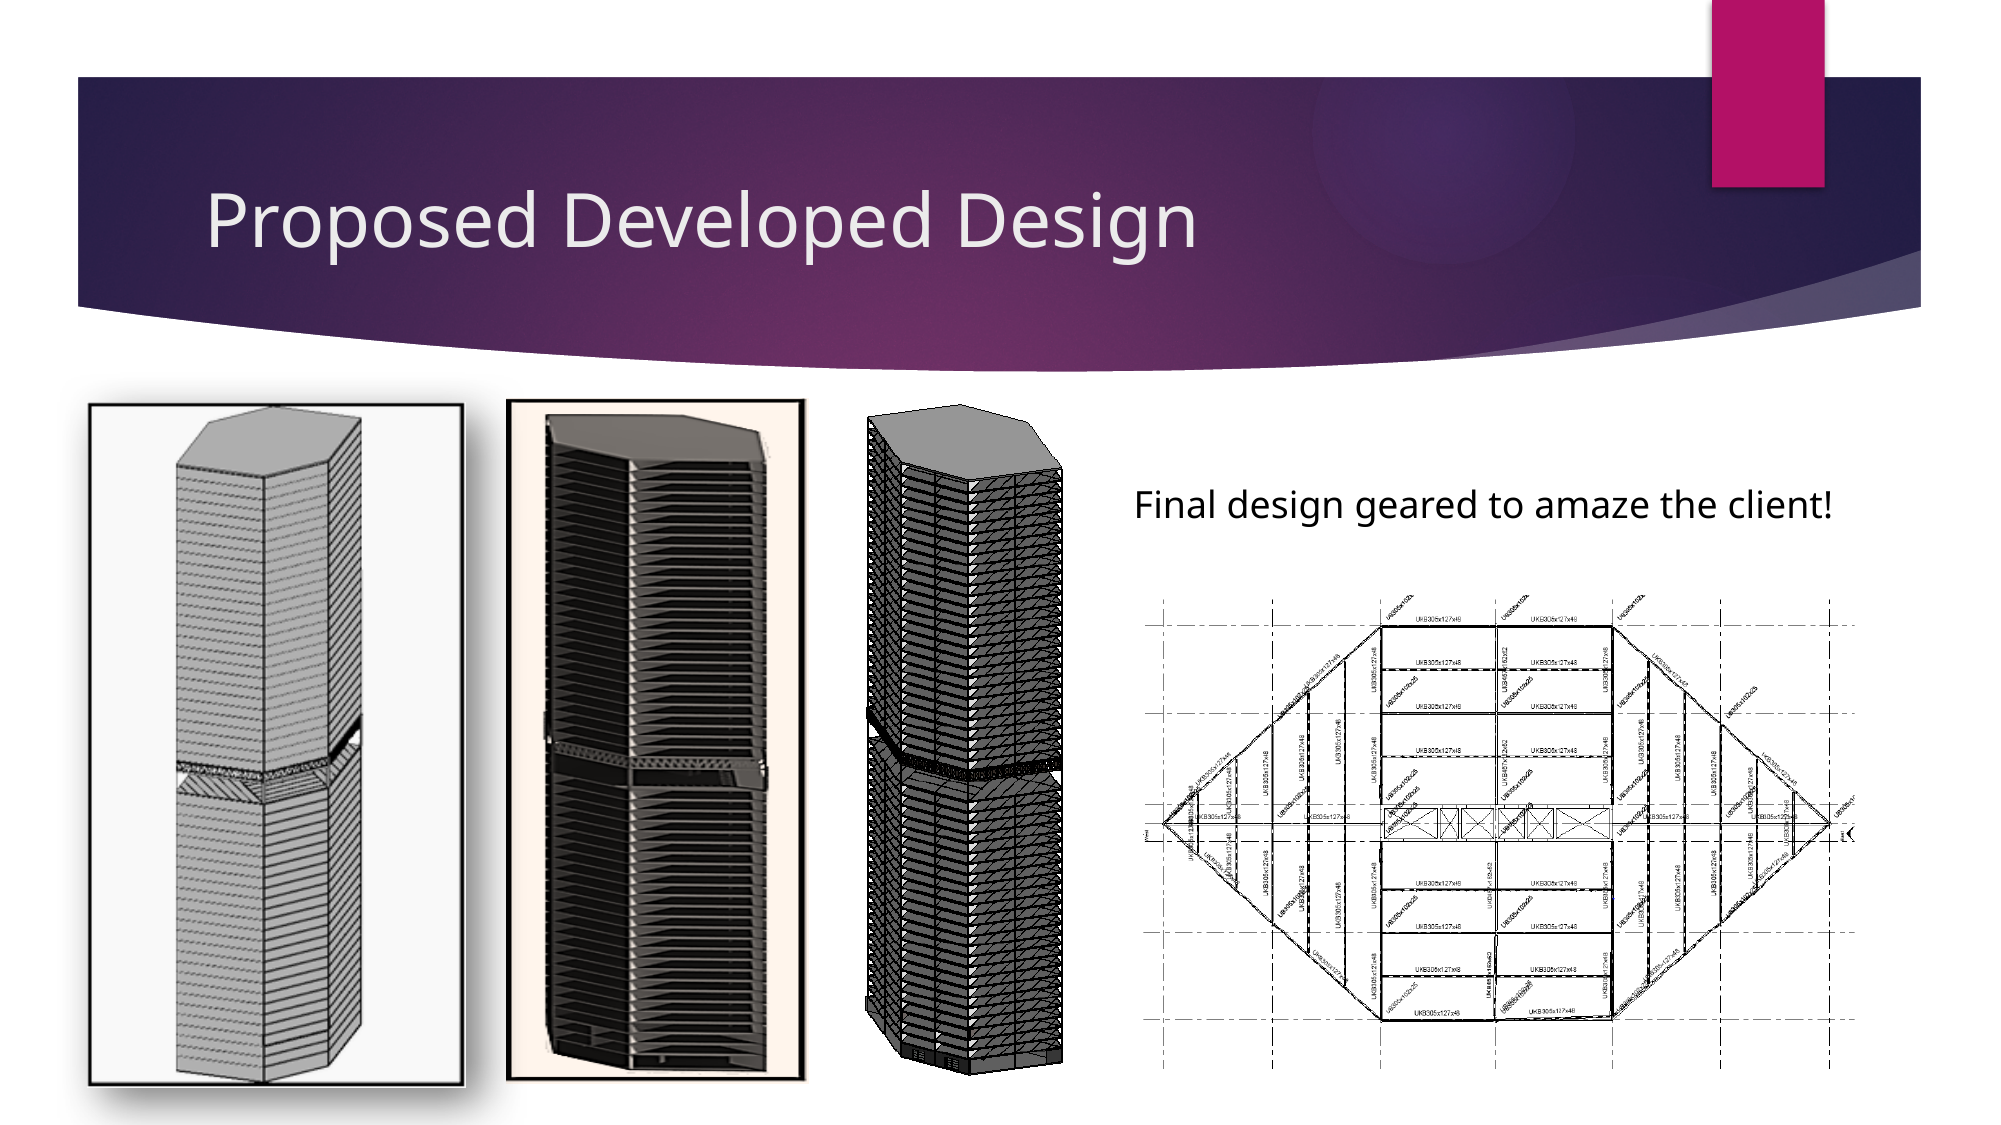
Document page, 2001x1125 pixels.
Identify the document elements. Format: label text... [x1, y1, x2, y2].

picture [87, 402, 466, 1088]
title Proposed Developed Design [189, 159, 1627, 276]
picture [848, 402, 1079, 1107]
picture [1143, 595, 1855, 1069]
picture [506, 398, 809, 1084]
text_box Final design geared to amaze the client! [1119, 474, 1915, 534]
